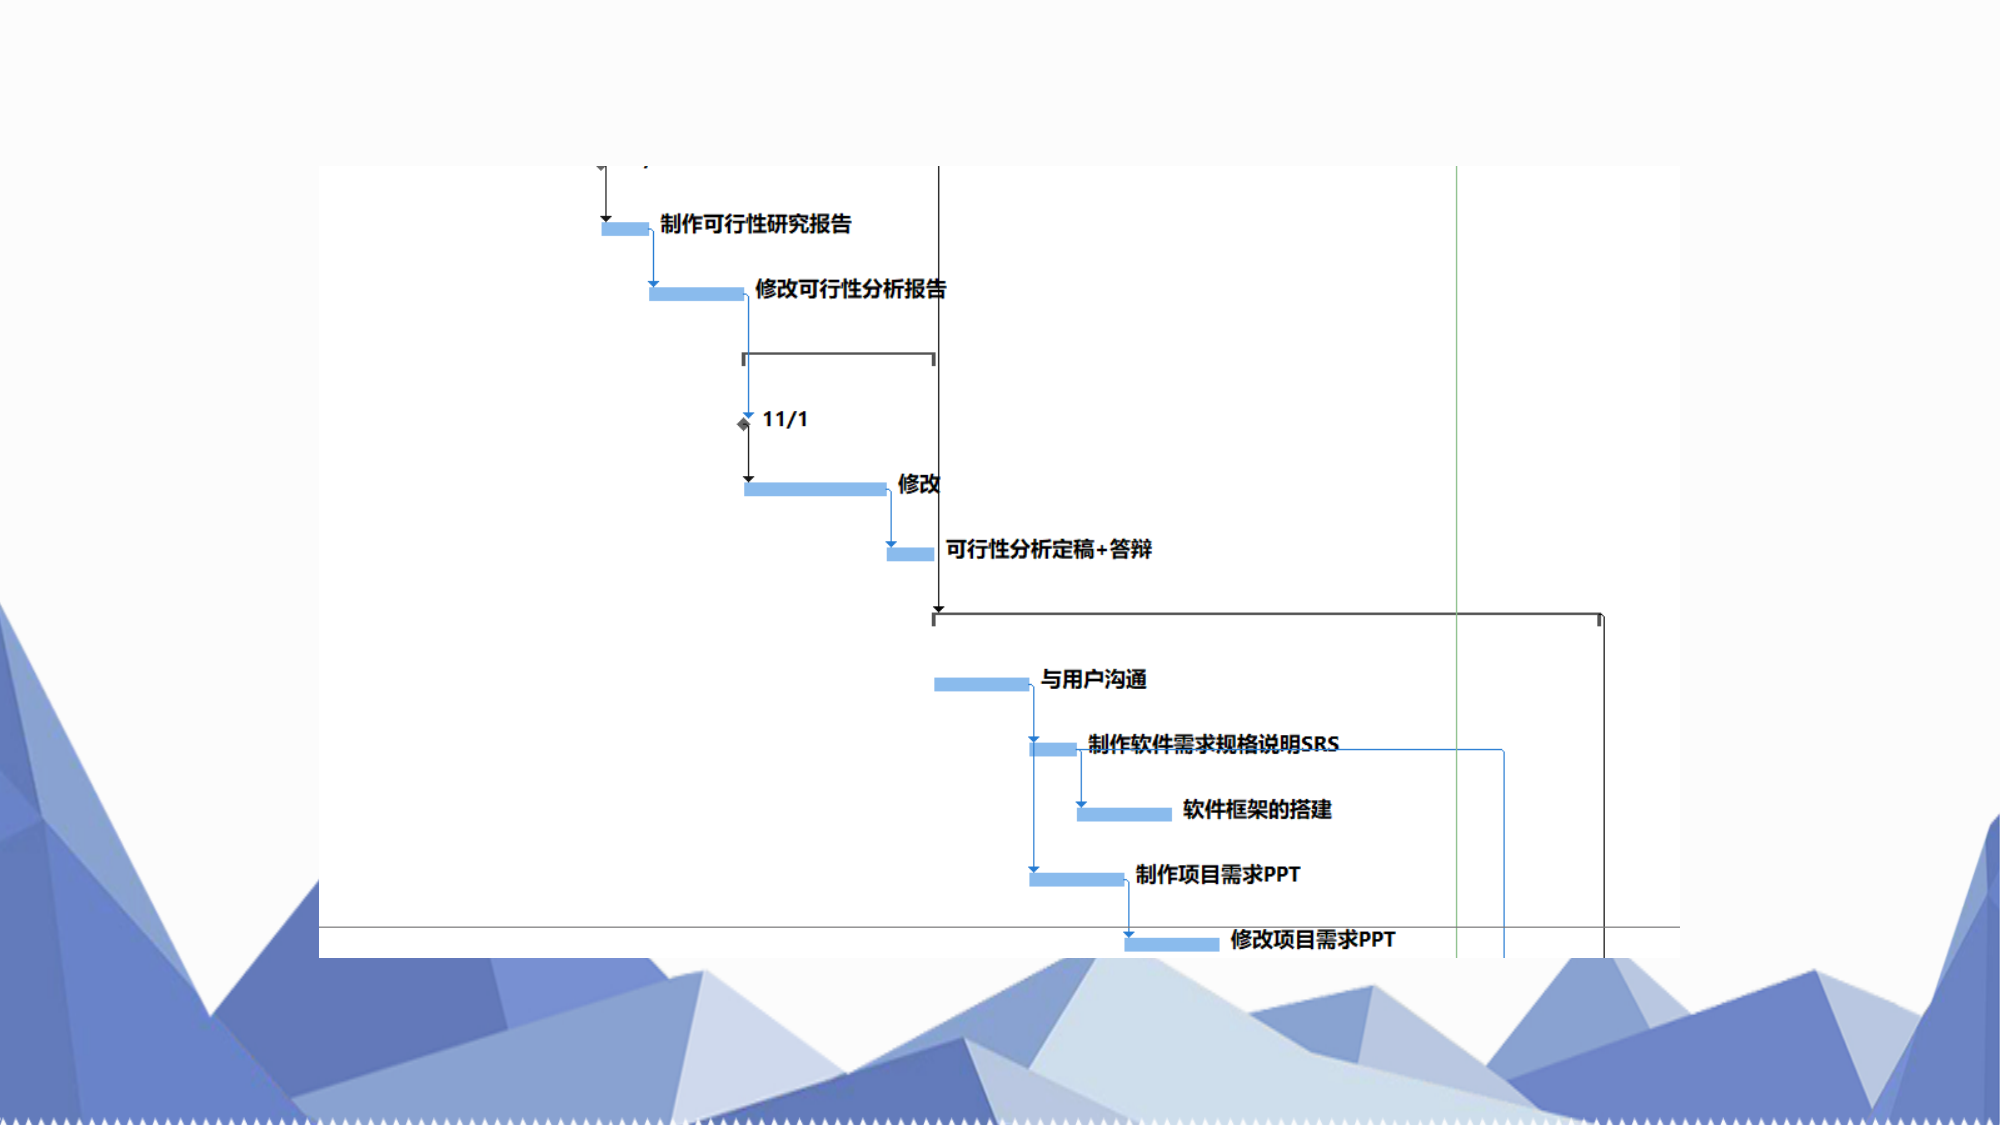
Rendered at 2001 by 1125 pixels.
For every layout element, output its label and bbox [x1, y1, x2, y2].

picture [0, 166, 2000, 1125]
